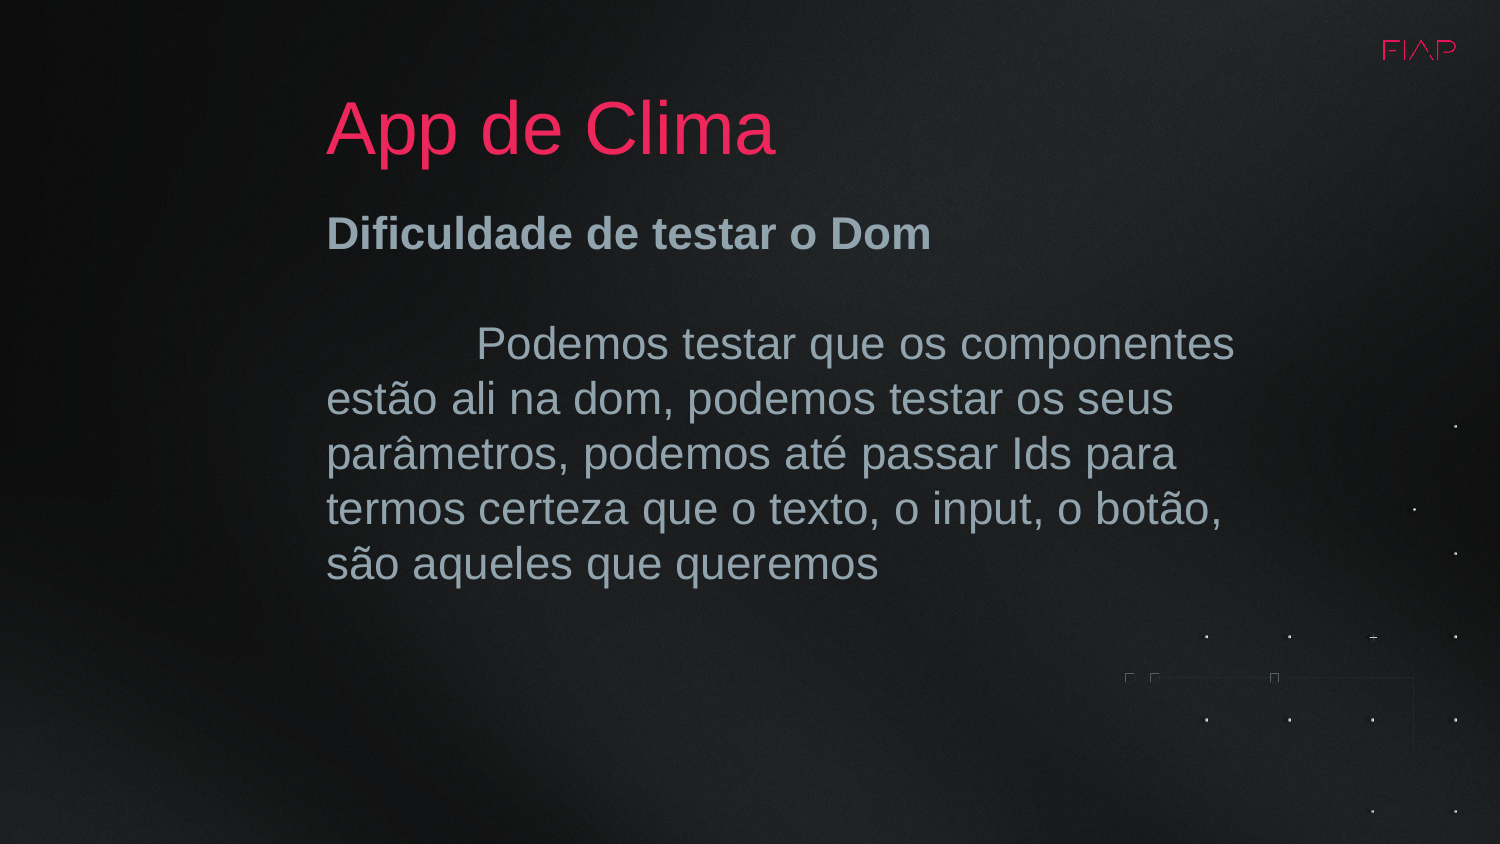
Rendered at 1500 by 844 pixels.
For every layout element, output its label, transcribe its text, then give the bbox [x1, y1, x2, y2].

text_box App de Clima [311, 72, 1126, 177]
picture [0, 0, 1500, 844]
text_box Dificuldade de testar o Dom Podemos testar que os componentes estão ali na dom, podemos testar os seus parâmetros, podemos até passar Ids para termos certeza que o texto, o input, o botão, são aqueles que queremos [311, 196, 1292, 596]
